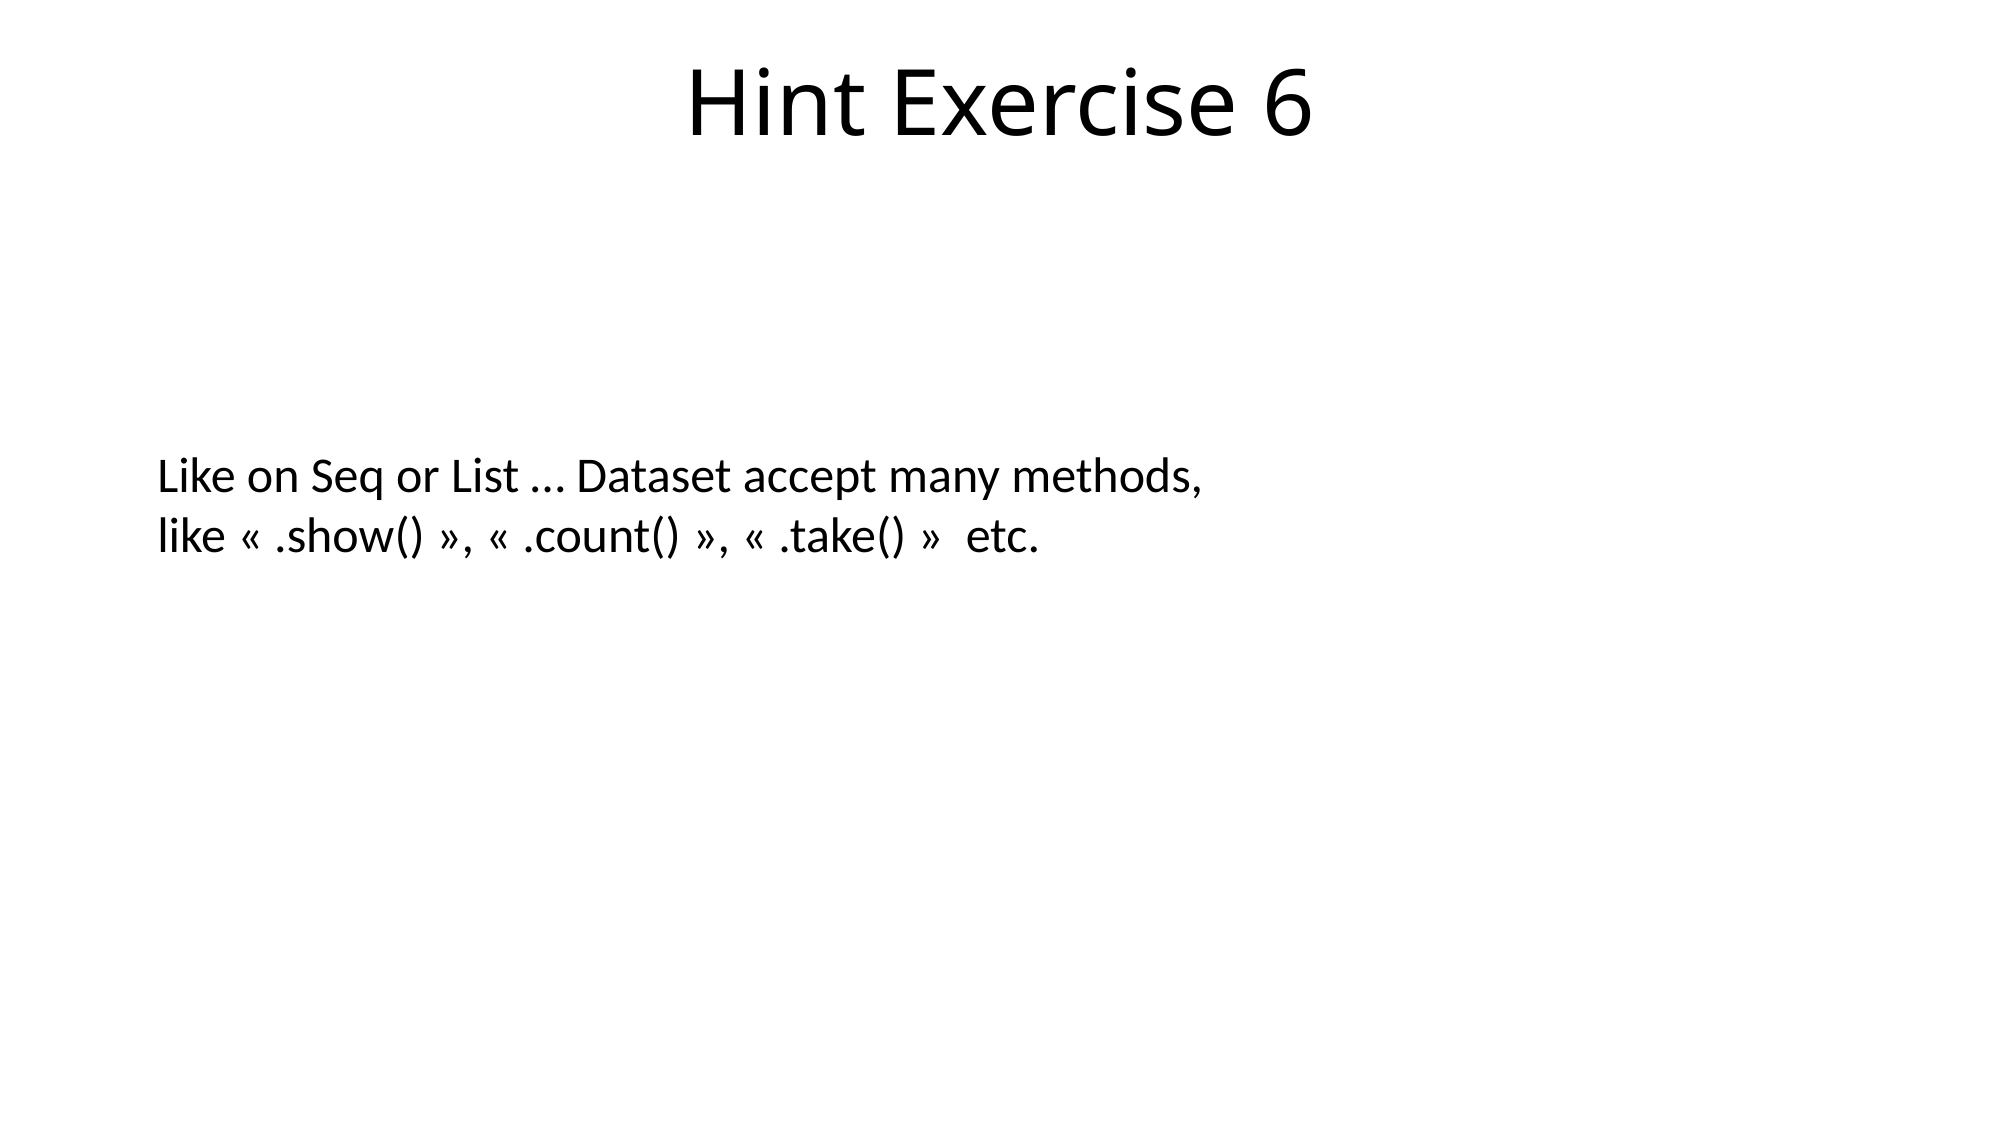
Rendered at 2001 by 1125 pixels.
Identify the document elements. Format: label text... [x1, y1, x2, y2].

title Hint Exercise 6 [137, 38, 1863, 174]
text_box Like on Seq or List … Dataset accept many methods, like « .show() », « .count() », « .take() » etc. [142, 435, 1231, 571]
